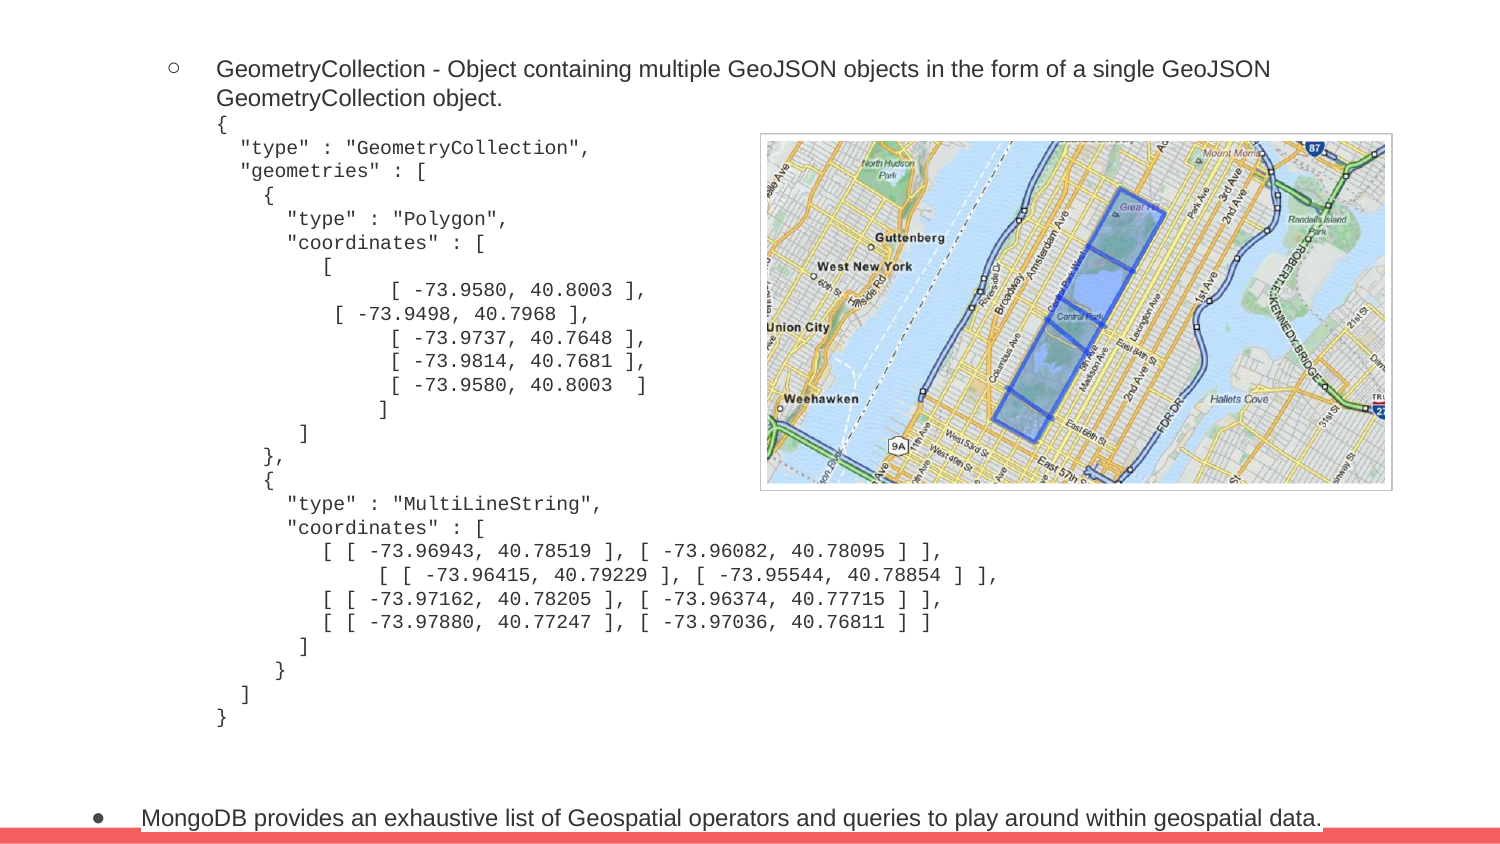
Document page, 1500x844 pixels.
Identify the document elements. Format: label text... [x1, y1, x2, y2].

list GeometryCollection - Object containing multiple GeoJSON objects in the form of a single GeoJSON GeometryCollection object. { "type" : "GeometryCollection", "geometries" : [ { "type" : "Polygon", "coordinates" : [ [ [ -73.9580, 40.8003 ], [ -73.9498, 40.7968 ], [ -73.9737, 40.7648 ], [ -73.9814, 40.7681 ], [ -73.9580, 40.8003 ] ] ] }, { "type" : "MultiLineString", "coordinates" : [ [ [ -73.96943, 40.78519 ], [ -73.96082, 40.78095 ] ], [ [ -73.96415, 40.79229 ], [ -73.95544, 40.78854 ] ], [ [ -73.97162, 40.78205 ], [ -73.96374, 40.77715 ] ], [ [ -73.97880, 40.77247 ], [ -73.97036, 40.76811 ] ] ] } ] } MongoDB provides an exhaustive list of Geospatial operators and queries to play around within geospatial data. [51, 38, 1449, 799]
picture [749, 131, 1400, 495]
